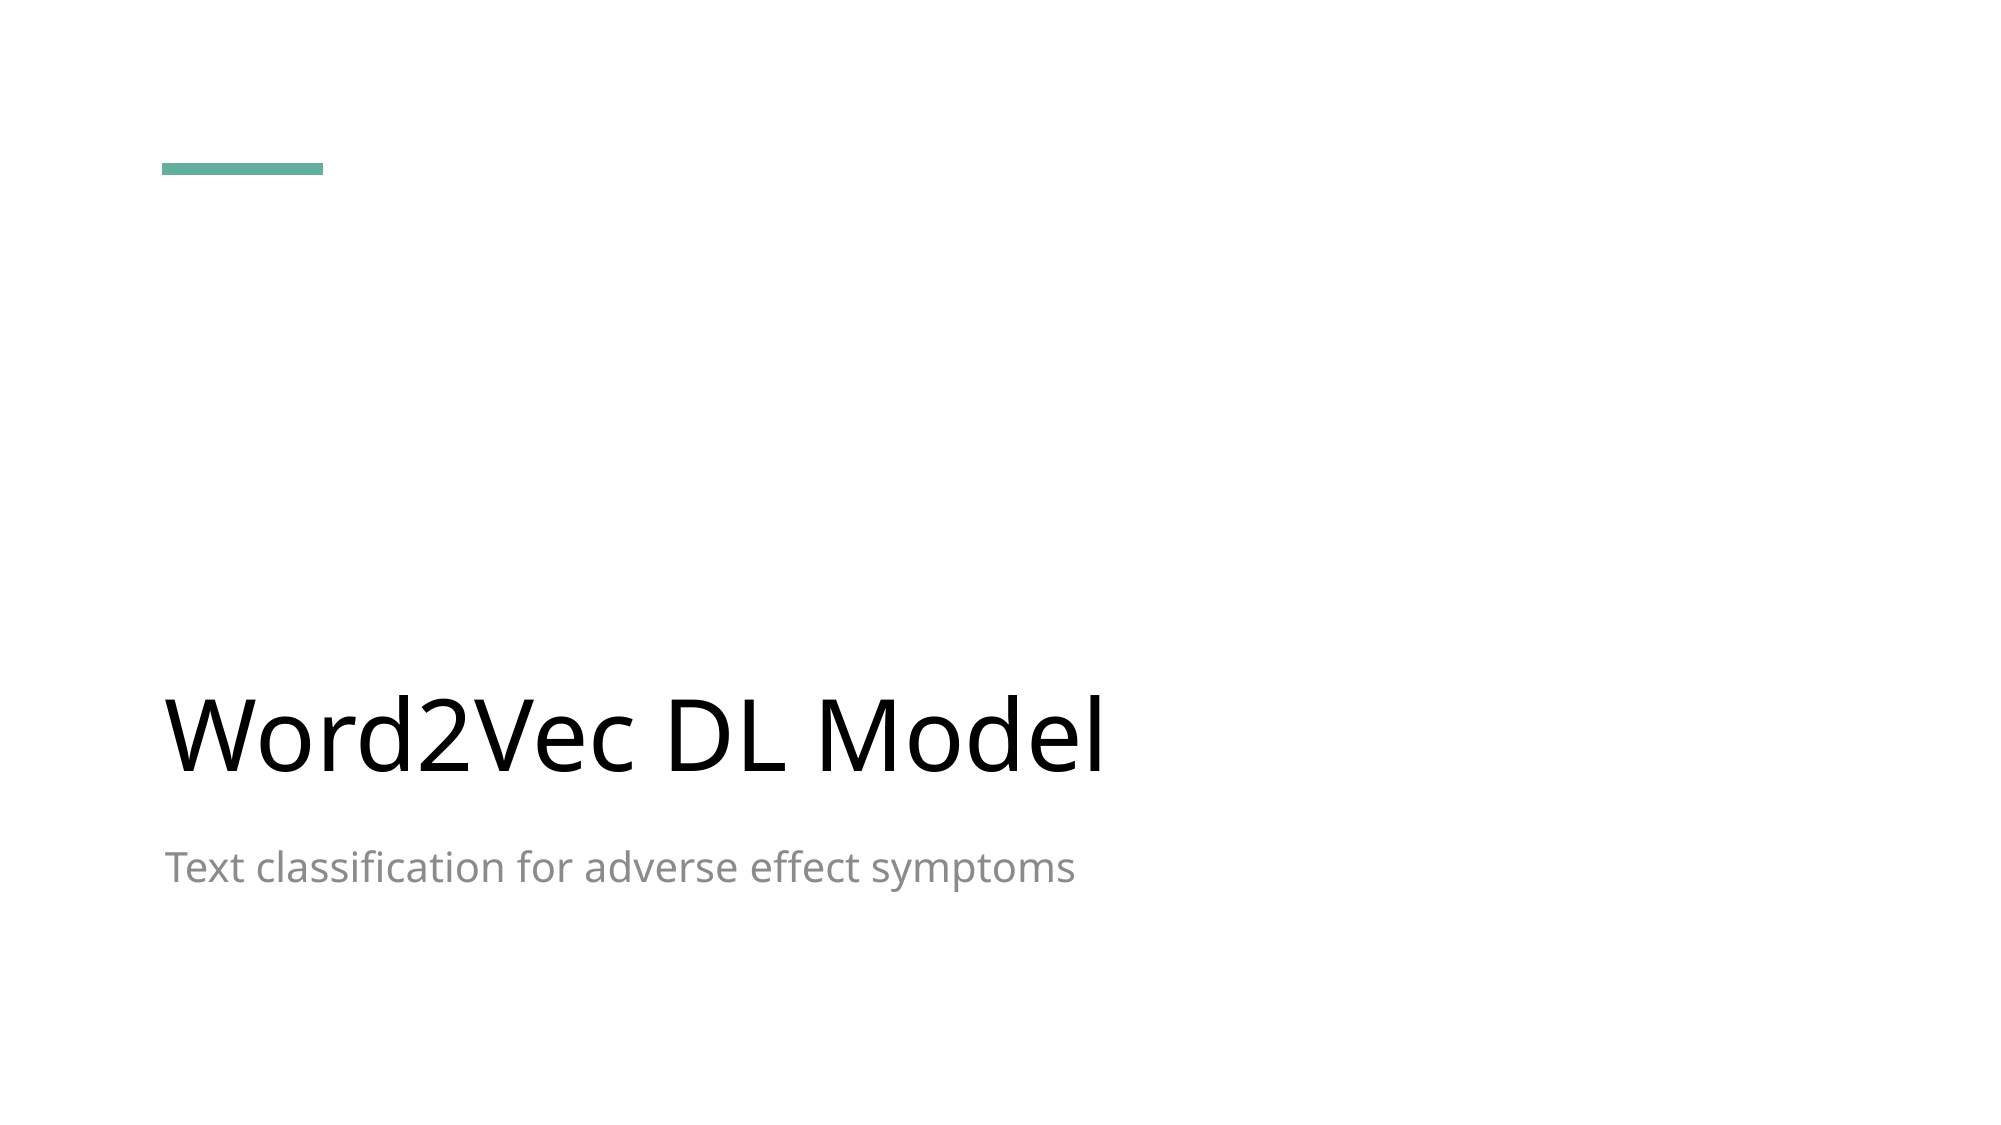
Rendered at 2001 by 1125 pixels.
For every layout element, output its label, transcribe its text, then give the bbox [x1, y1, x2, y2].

list Text classification for adverse effect symptoms [149, 823, 1447, 1000]
title Word2Vec DL Model [149, 280, 1662, 799]
